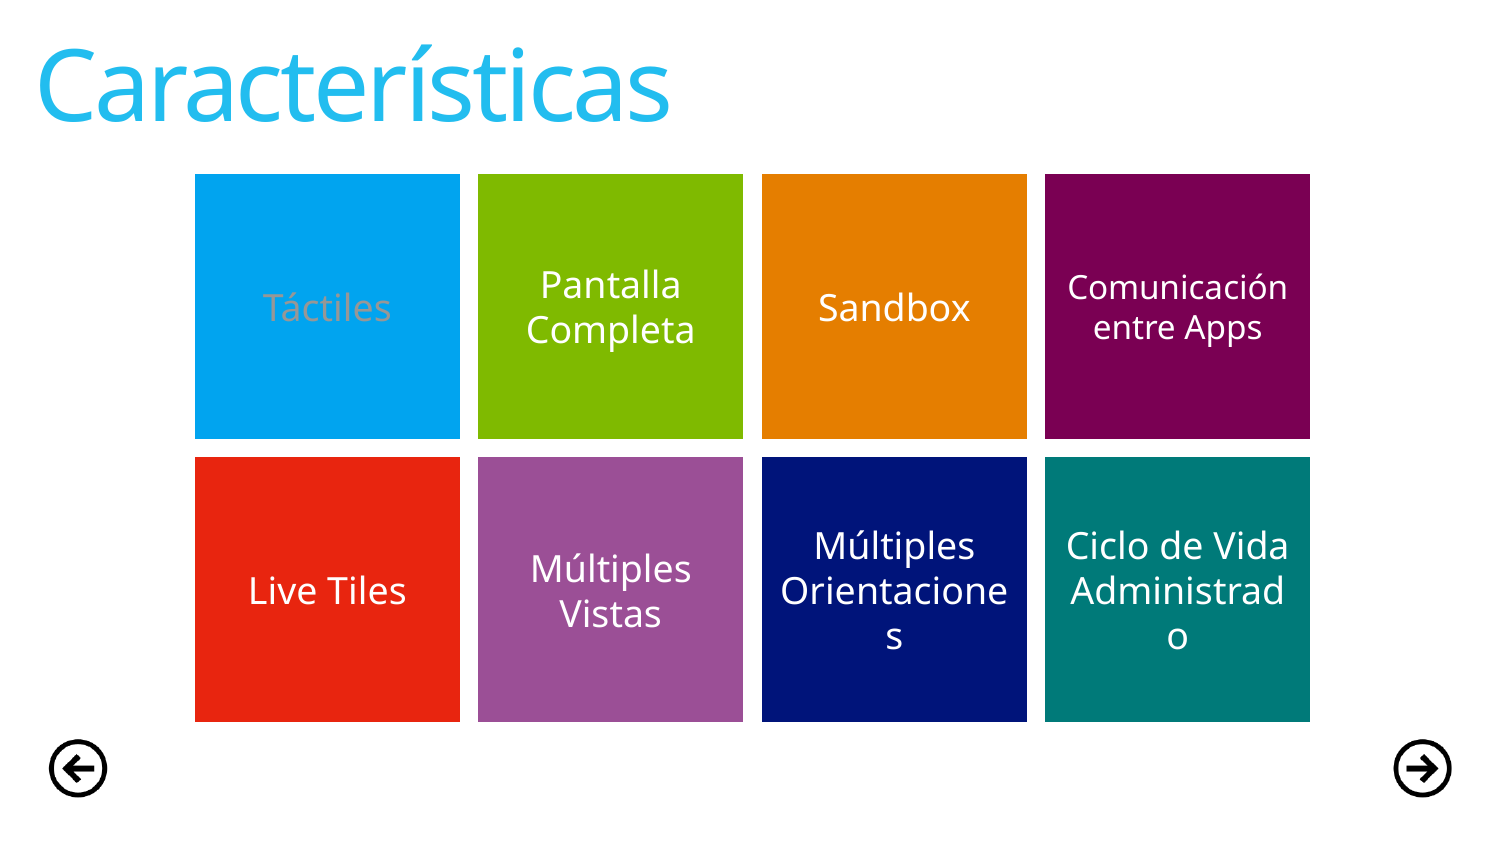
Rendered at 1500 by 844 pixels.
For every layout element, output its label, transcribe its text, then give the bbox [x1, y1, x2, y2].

text_box Táctiles [193, 172, 462, 441]
picture [1392, 738, 1452, 798]
text_box Pantalla Completa [476, 172, 745, 441]
text_box Múltiples Vistas [476, 455, 745, 725]
text_box Live Tiles [193, 455, 462, 725]
text_box Comunicación entre Apps [1043, 172, 1313, 441]
text_box Múltiples Orientaciones [760, 455, 1029, 725]
text_box Ciclo de Vida Administrado [1043, 455, 1313, 725]
title Características [34, 49, 1456, 177]
picture [48, 738, 108, 798]
text_box Sandbox [760, 172, 1029, 441]
